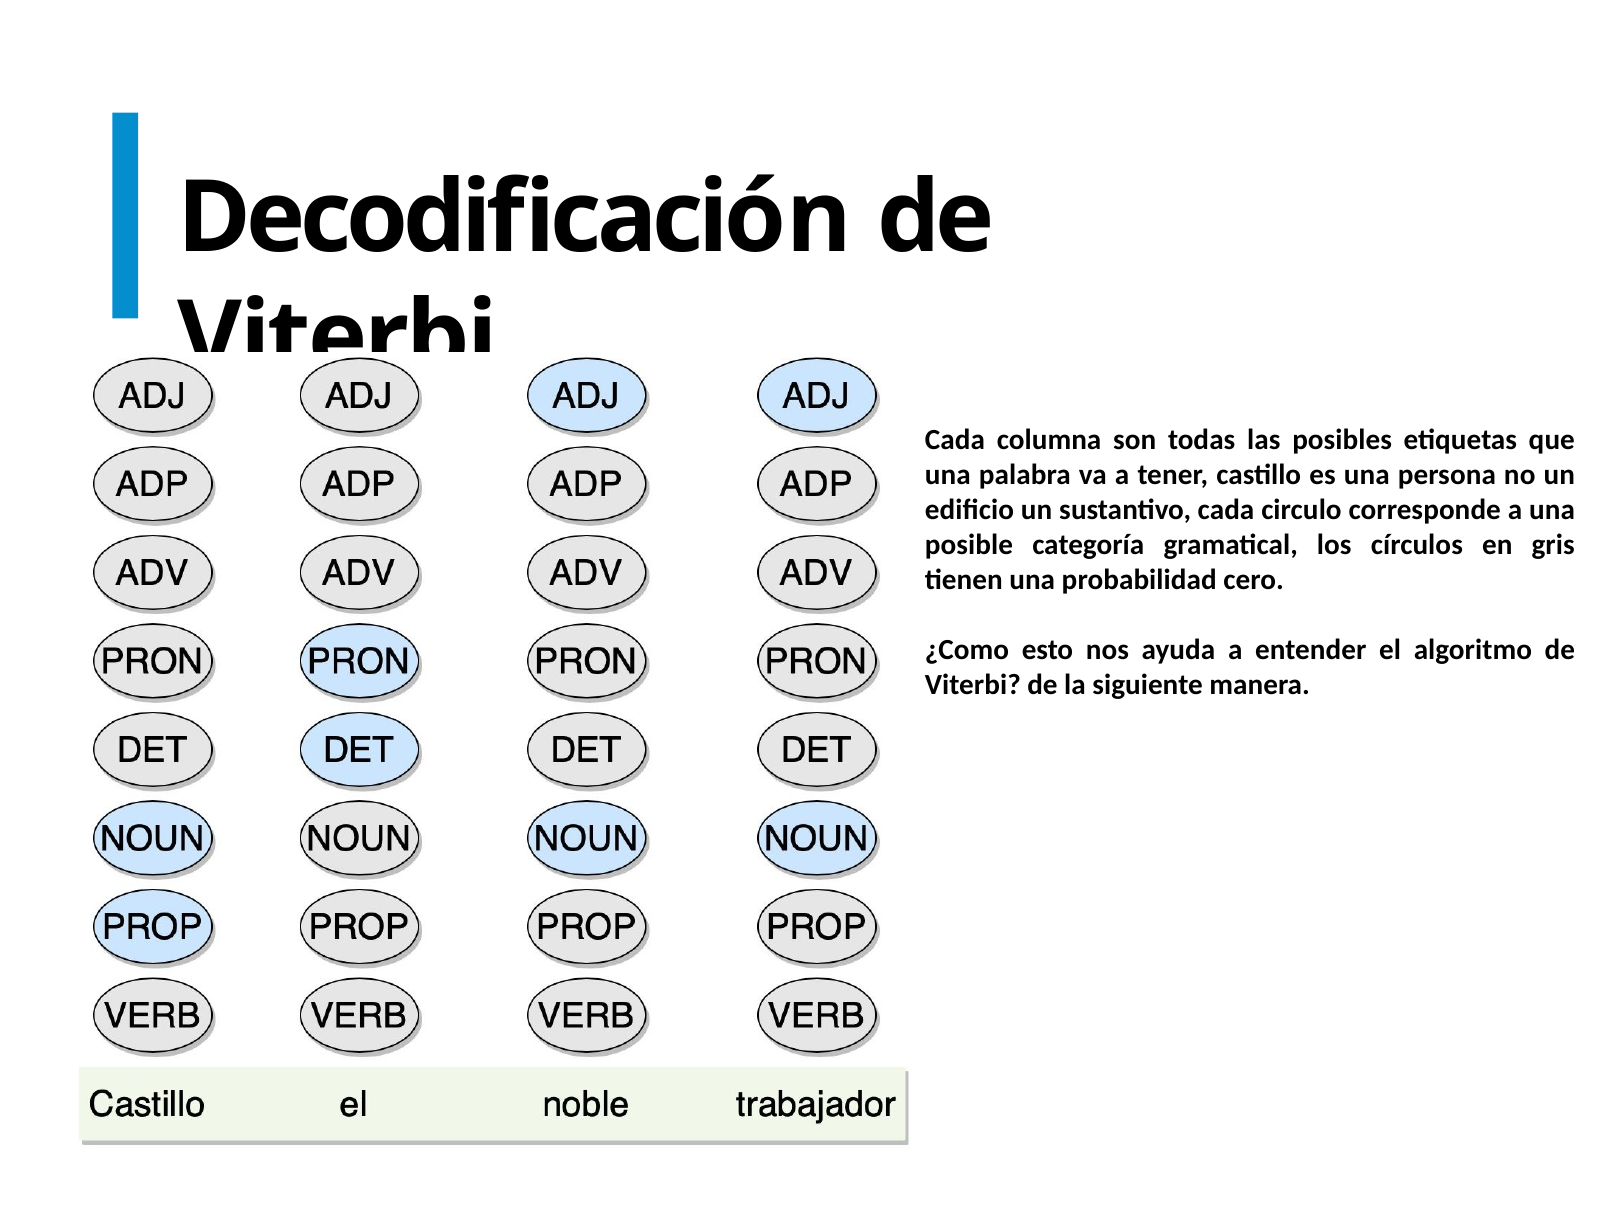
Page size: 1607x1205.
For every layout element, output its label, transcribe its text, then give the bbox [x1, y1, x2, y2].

text_box Cada columna son todas las posibles etiquetas que una palabra va a tener, castillo es una persona no un edificio un sustantivo, cada circulo corresponde a una posible categoría gramatical, los círculos en gris tienen una probabilidad cero. ¿Como esto nos ayuda a entender el algoritmo de Viterbi? de la siguiente manera. [915, 412, 1591, 708]
picture [77, 351, 911, 1149]
title Decodiﬁcación de Viterbi [175, 149, 1309, 392]
